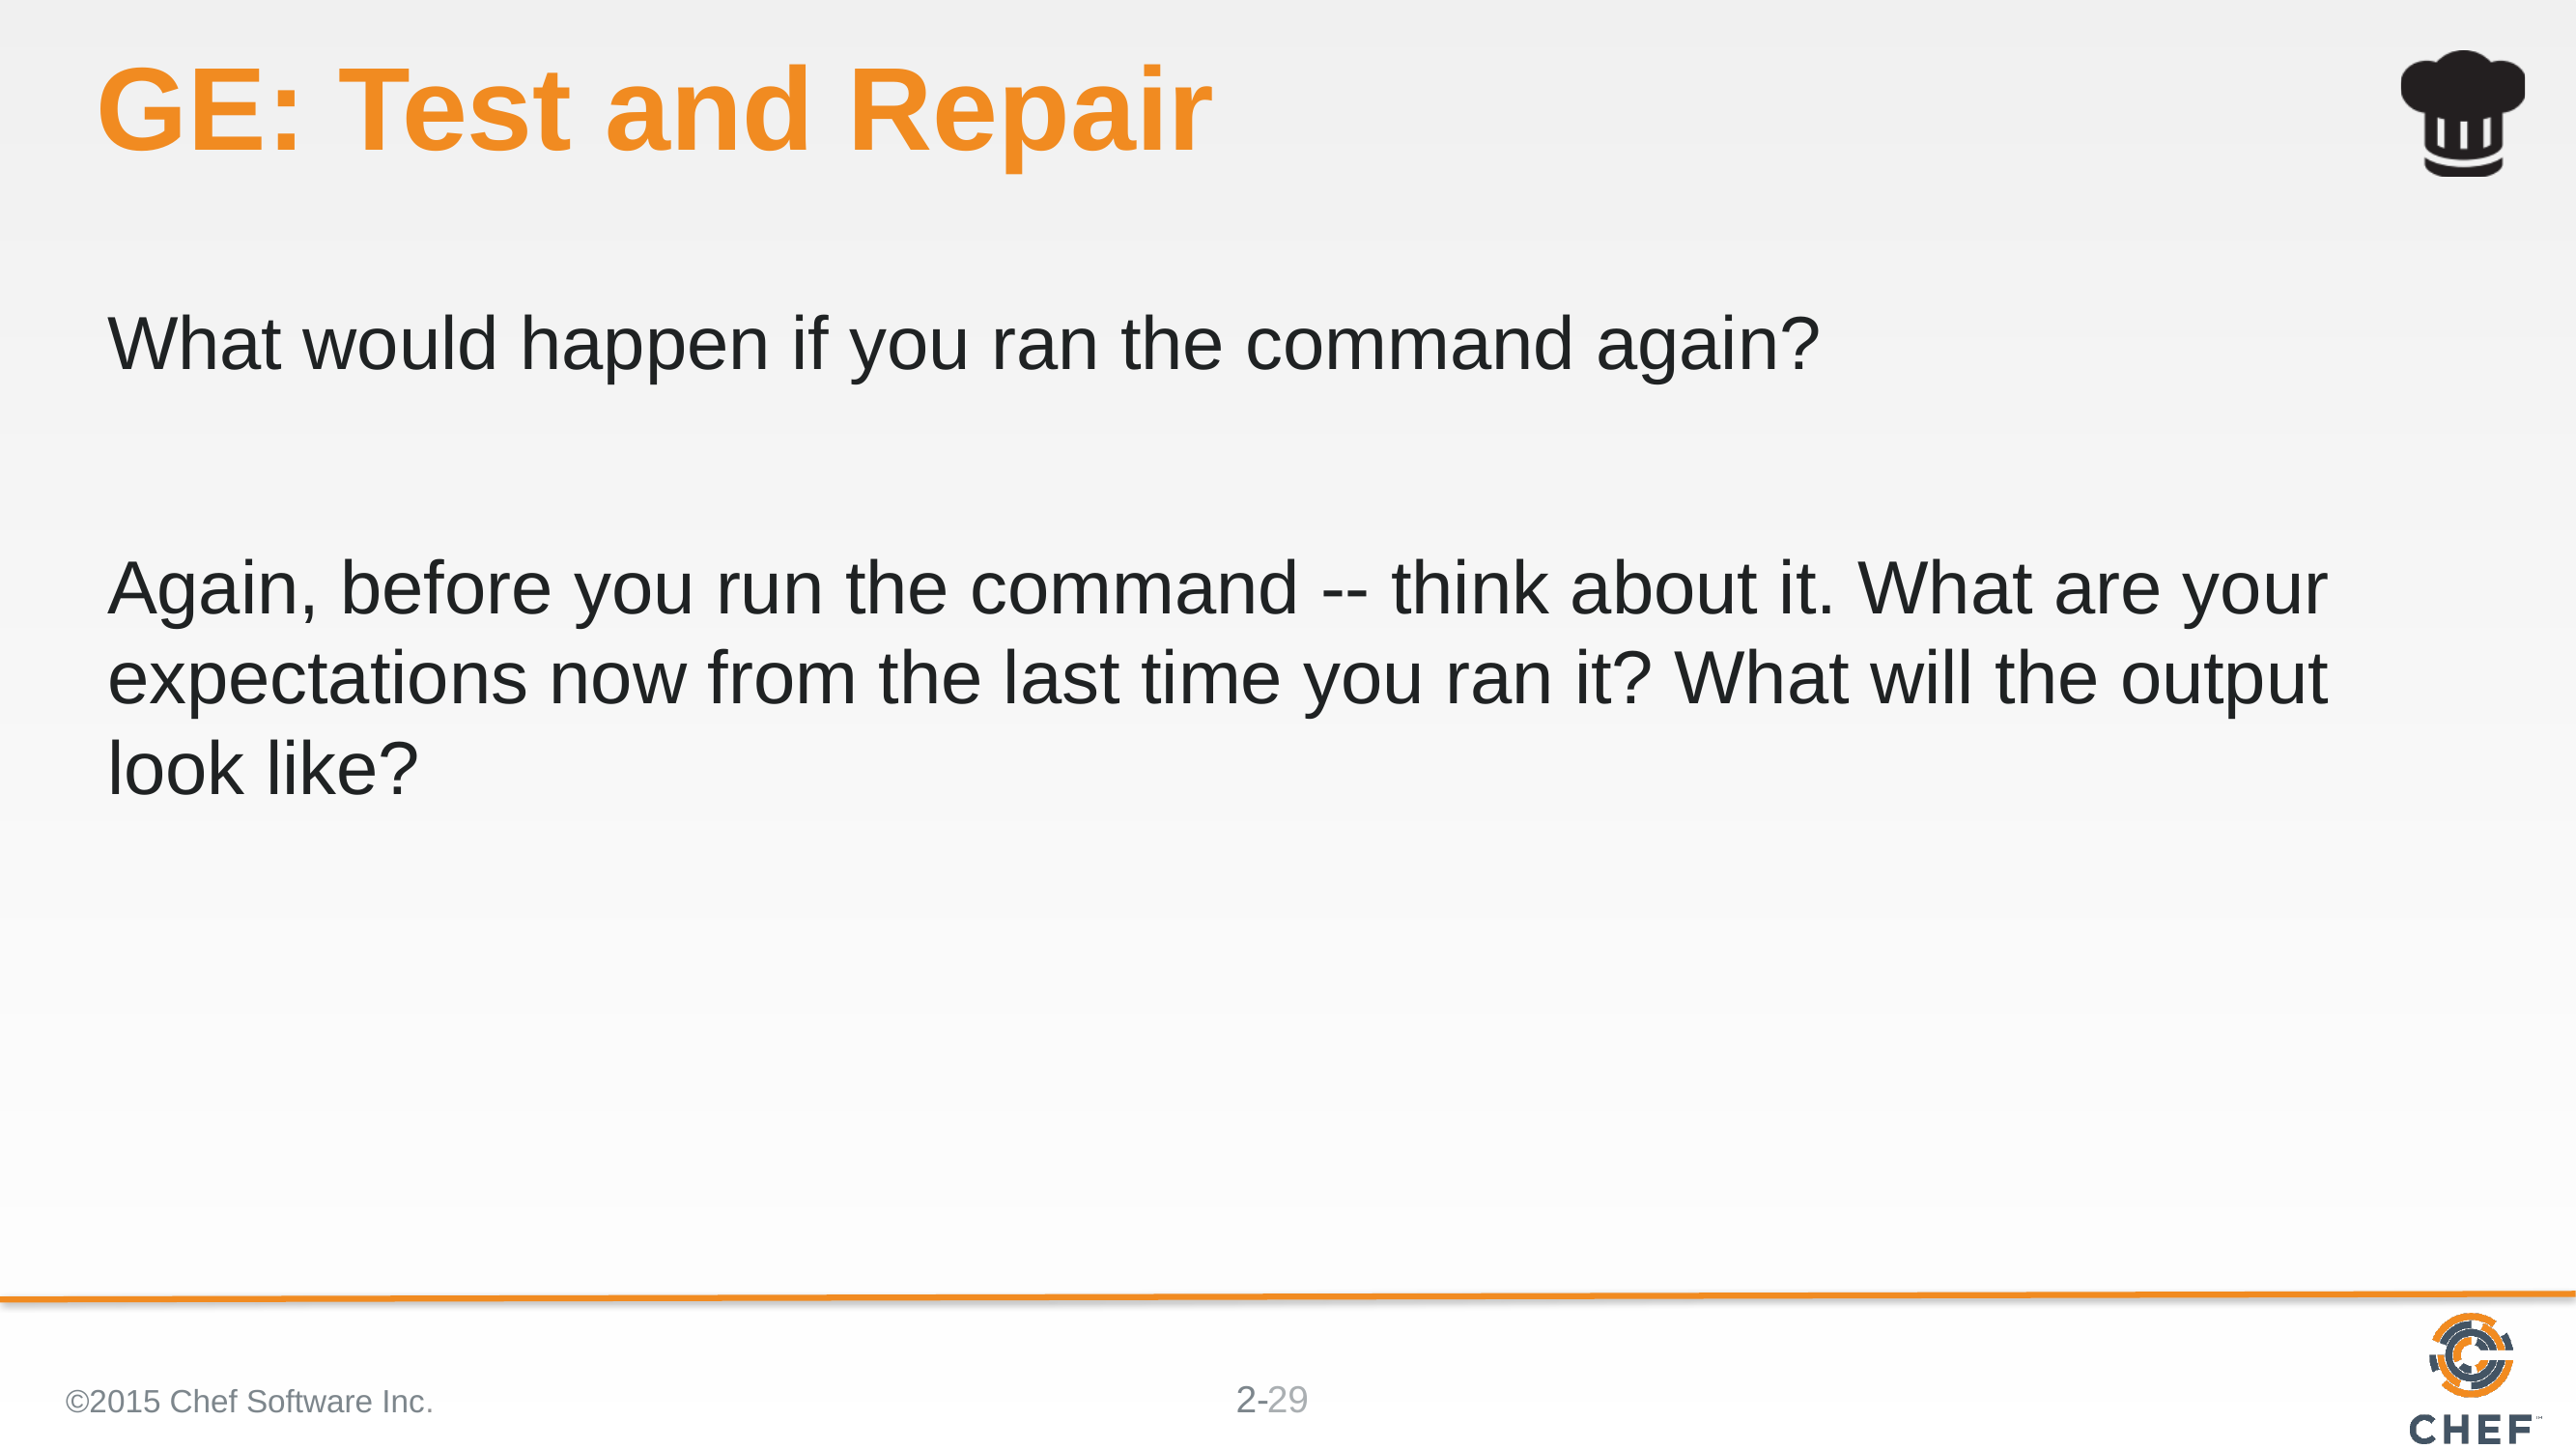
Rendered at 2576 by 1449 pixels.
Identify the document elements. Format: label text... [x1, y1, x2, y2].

list What would happen if you ran the command again? Again, before you run the command -- think about it. What are your expectations now from the last time you ran it? What will the output look like? [107, 294, 2469, 1142]
picture [2399, 1297, 2550, 1449]
footer ©2015 Chef Software Inc. [51, 1359, 952, 1440]
slide_number 29 [998, 1359, 1578, 1437]
title GE: Test and Repair [96, 48, 2463, 180]
